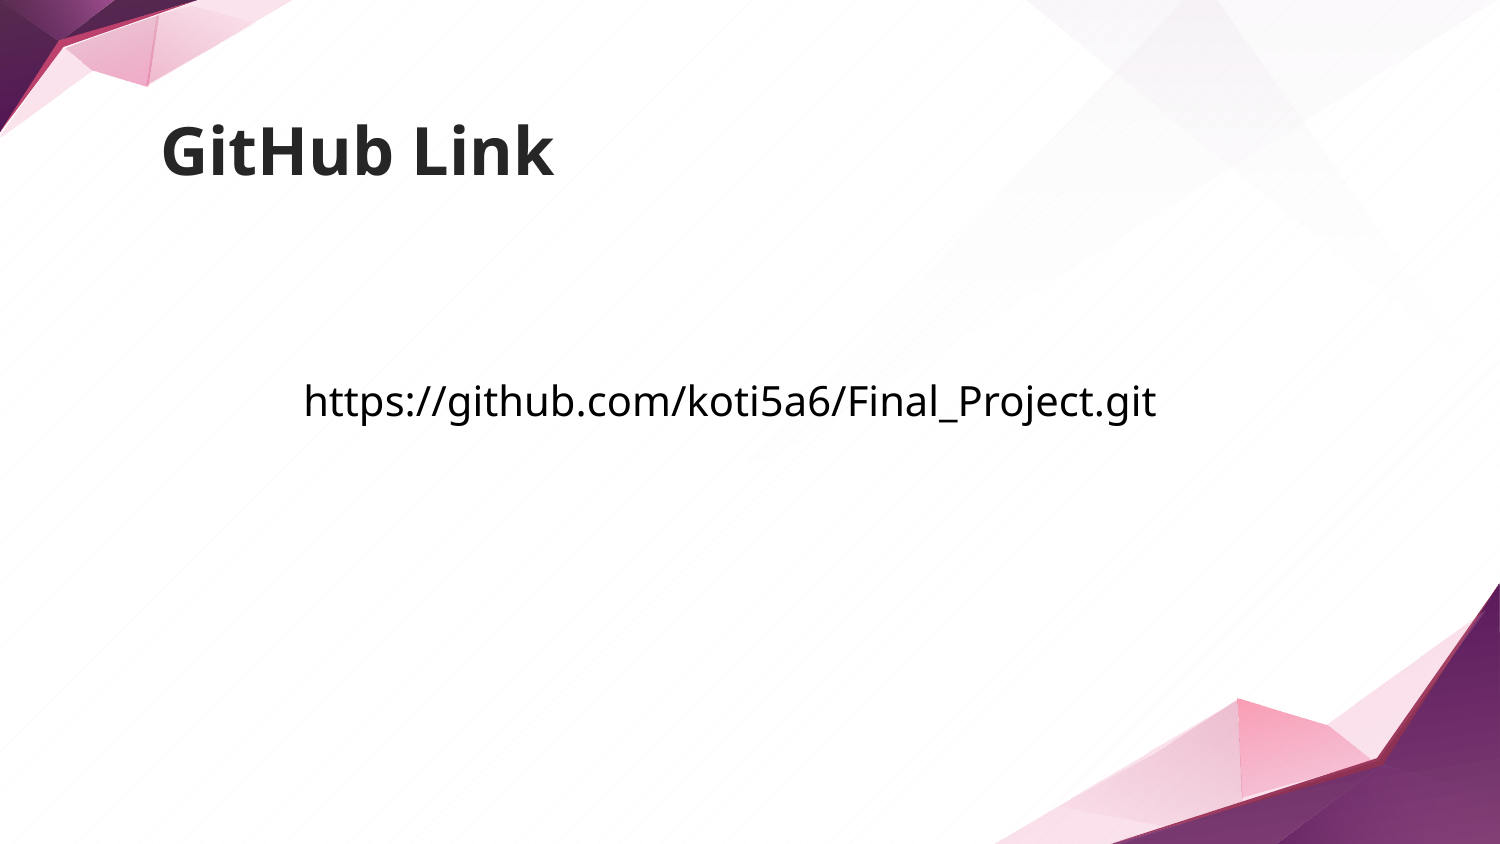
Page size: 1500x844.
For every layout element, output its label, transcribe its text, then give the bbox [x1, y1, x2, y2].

text_box https://github.com/koti5a6/Final_Project.git [287, 367, 1241, 433]
title GitHub Link [145, 32, 1357, 197]
list [145, 231, 1357, 737]
